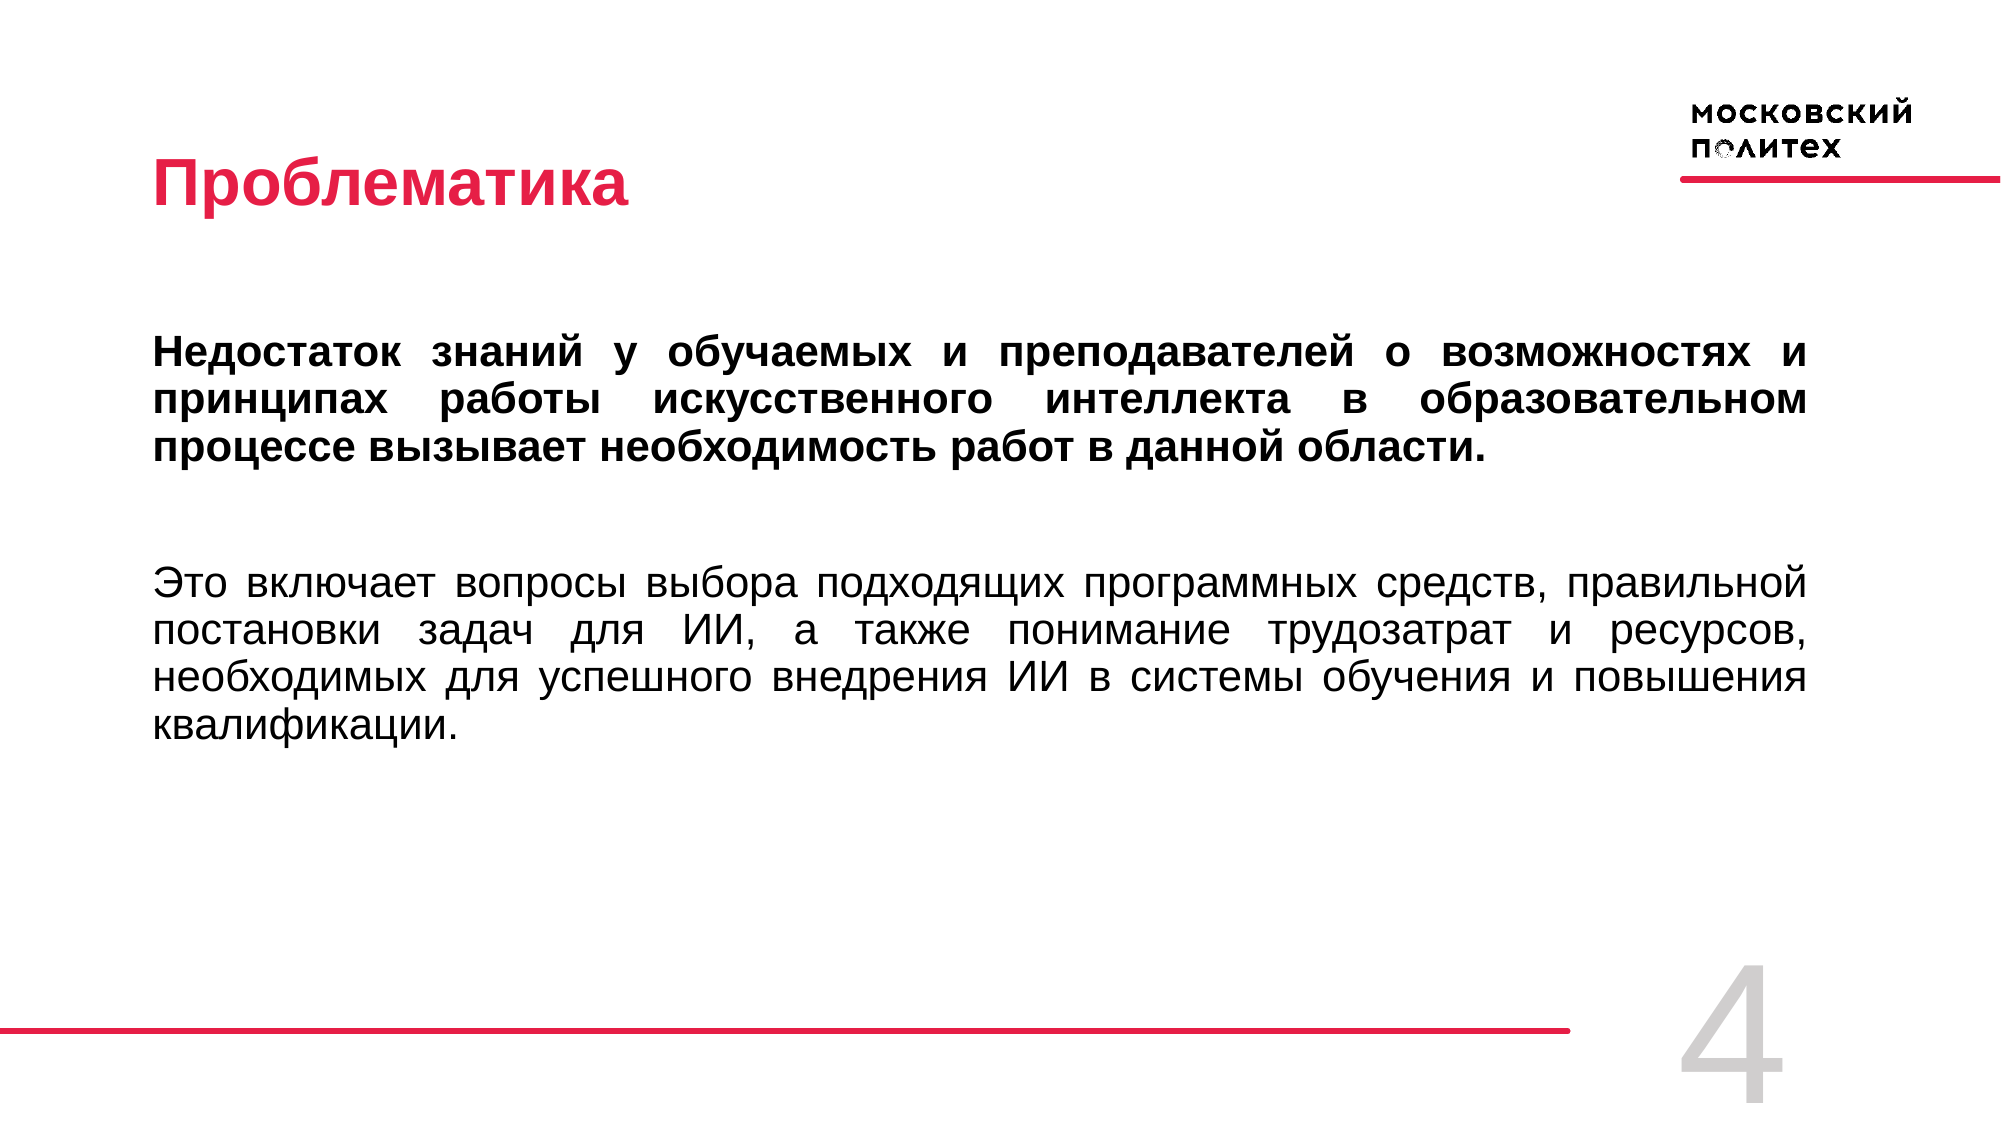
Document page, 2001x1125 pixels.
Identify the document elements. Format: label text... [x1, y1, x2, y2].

list Недостаток знаний у обучаемых и преподавателей о возможностях и принципах работы искусственного интеллекта в образовательном процессе вызывает необходимость работ в данной области. Это включает вопросы выбора подходящих программных средств, правильной постановки задач для ИИ, а также понимание трудозатрат и ресурсов, необходимых для успешного внедрения ИИ в системы обучения и повышения квалификации. [137, 321, 1825, 781]
slide_number 4 [1662, 936, 1957, 1111]
title Проблематика [137, 91, 1594, 278]
picture [1677, 32, 1922, 206]
